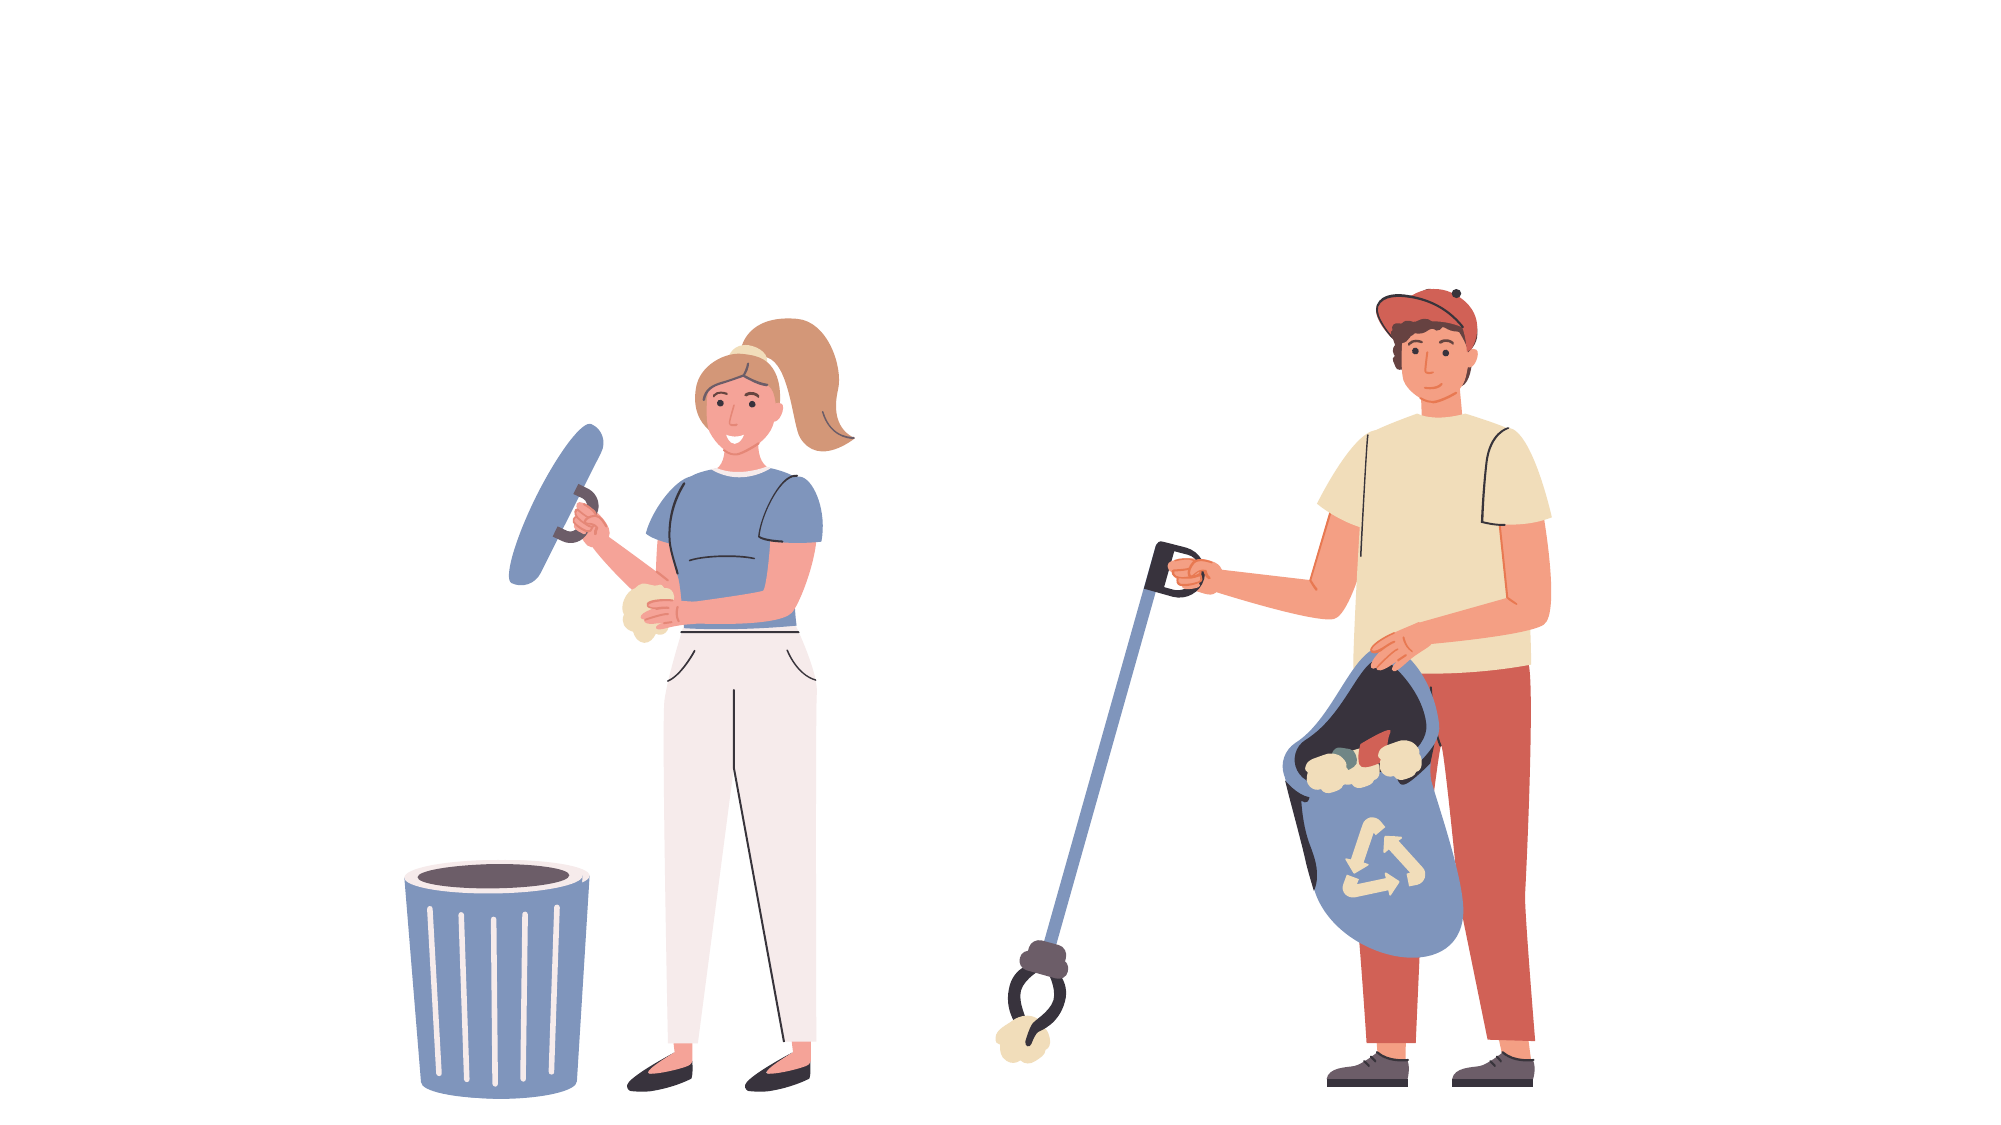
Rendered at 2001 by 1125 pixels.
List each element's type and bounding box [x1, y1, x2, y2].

text_box [995, 288, 1552, 1087]
text_box [404, 318, 855, 1099]
